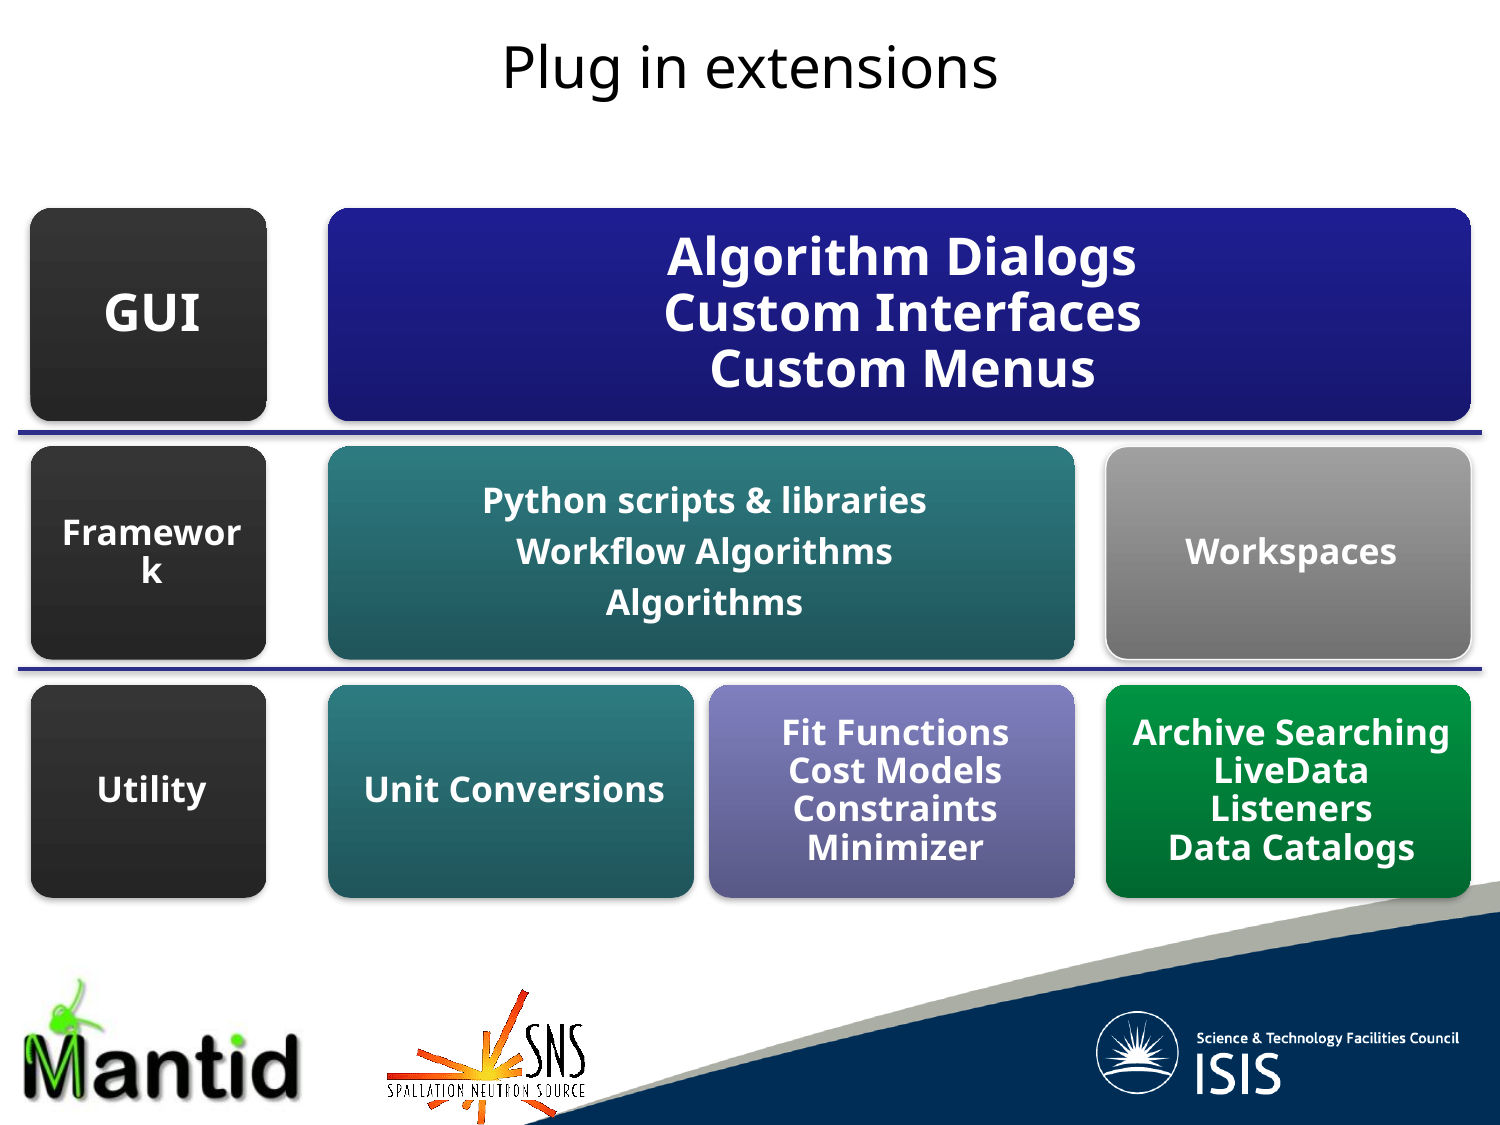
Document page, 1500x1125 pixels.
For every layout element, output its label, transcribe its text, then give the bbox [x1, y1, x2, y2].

title Plug in extensions [74, 0, 1426, 160]
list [29, 441, 1473, 668]
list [29, 678, 1473, 899]
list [29, 207, 1473, 431]
picture [0, 879, 1500, 1125]
